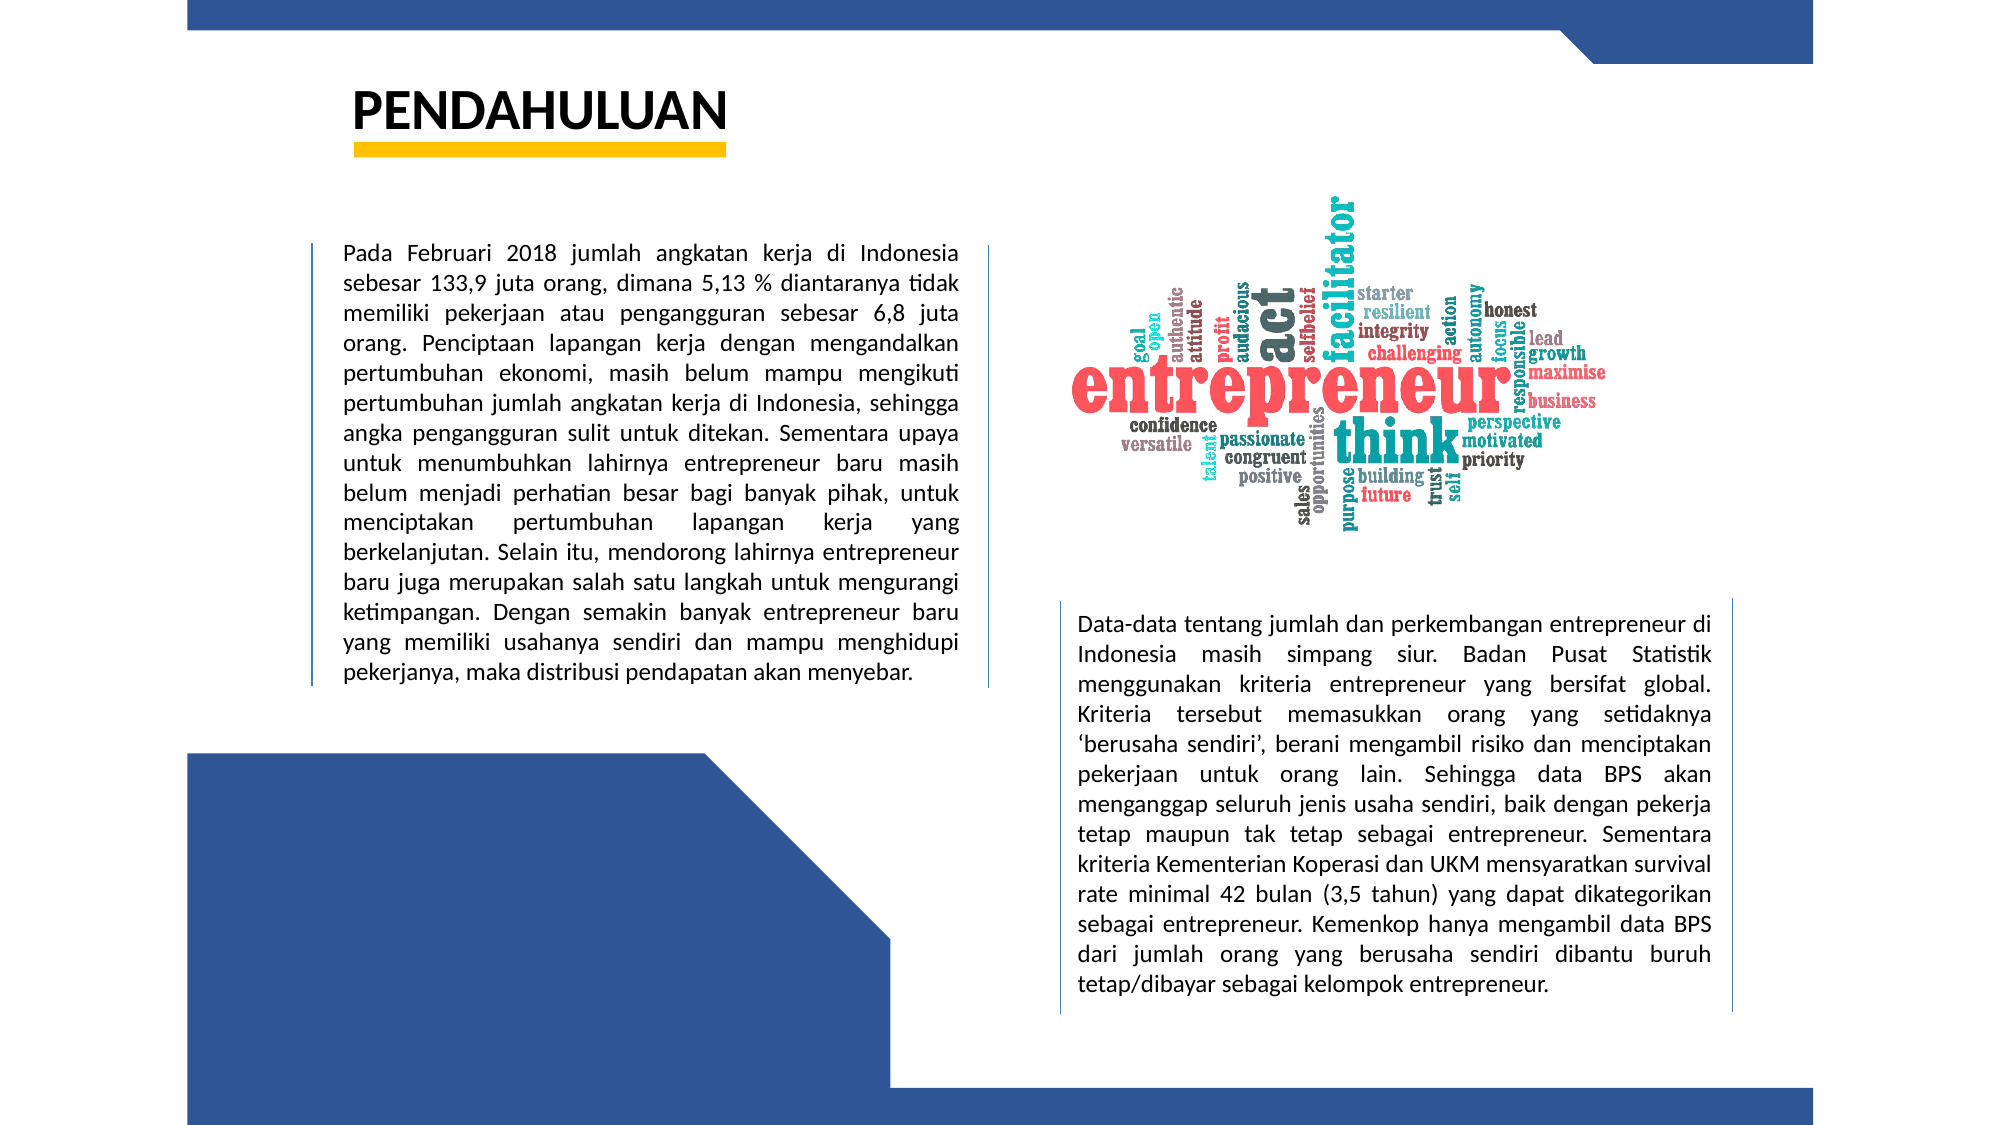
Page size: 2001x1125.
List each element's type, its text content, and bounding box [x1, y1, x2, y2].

text_box [186, 0, 1570, 31]
picture [987, 139, 1658, 586]
text_box PENDAHULUAN [337, 63, 744, 149]
text_box [186, 752, 892, 1125]
text_box [1559, 0, 1815, 65]
text_box [863, 1087, 1814, 1125]
text_box [353, 141, 727, 158]
text_box Pada Februari 2018 jumlah angkatan kerja di Indonesia sebesar 133,9 juta orang, dimana 5,13 % diantaranya tidak memiliki pekerjaan atau pengangguran sebesar 6,8 juta orang. Penciptaan lapangan kerja dengan mengandalkan pertumbuhan ekonomi, masih belum mampu mengikuti pertumbuhan jumlah angkatan kerja di Indonesia, sehingga angka pengangguran sulit untuk ditekan. Sementara upaya untuk menumbuhkan lahirnya entrepreneur baru masih belum menjadi perhatian besar bagi banyak pihak, untuk menciptakan pertumbuhan lapangan kerja yang berkelanjutan. Selain itu, mendorong lahirnya entrepreneur baru juga merupakan salah satu langkah untuk mengurangi ketimpangan. Dengan semakin banyak entrepreneur baru yang memiliki usahanya sendiri dan mampu menghidupi pekerjanya, maka distribusi pendapatan akan menyebar. [328, 229, 976, 693]
text_box Data-data tentang jumlah dan perkembangan entrepreneur di Indonesia masih simpang siur. Badan Pusat Statistik menggunakan kriteria entrepreneur yang bersifat global. Kriteria tersebut memasukkan orang yang setidaknya ‘berusaha sendiri’, berani mengambil risiko dan menciptakan pekerjaan untuk orang lain. Sehingga data BPS akan menganggap seluruh jenis usaha sendiri, baik dengan pekerja tetap maupun tak tetap sebagai entrepreneur. Sementara kriteria Kementerian Koperasi dan UKM mensyaratkan survival rate minimal 42 bulan (3,5 tahun) yang dapat dikategorikan sebagai entrepreneur. Kemenkop hanya mengambil data BPS dari jumlah orang yang berusaha sendiri dibantu buruh tetap/dibayar sebagai kelompok entrepreneur. [1062, 600, 1728, 1005]
